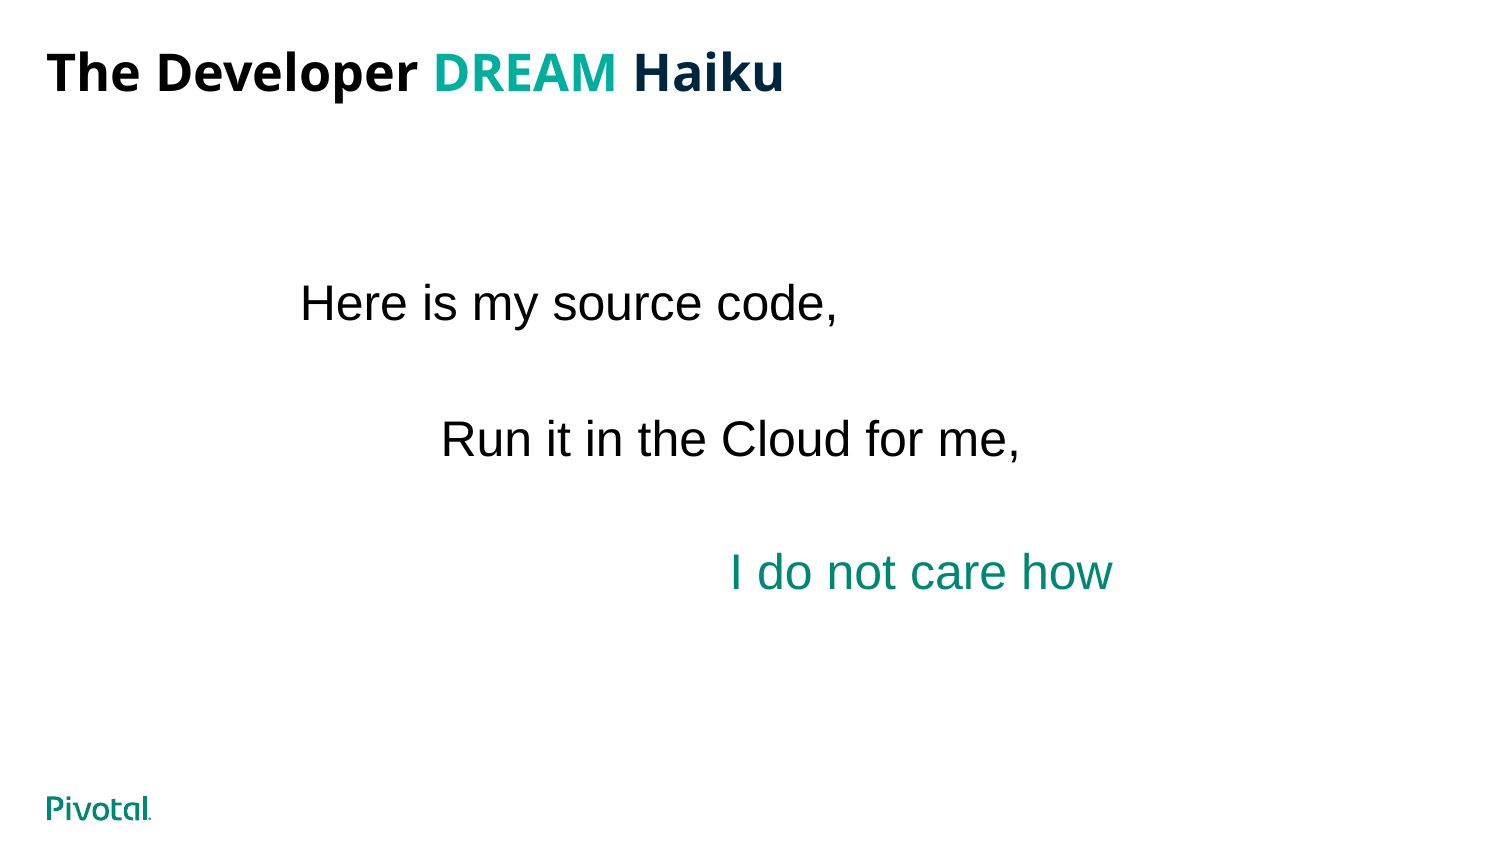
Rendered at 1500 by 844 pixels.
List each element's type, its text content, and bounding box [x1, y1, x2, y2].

text_box Run it in the Cloud for me, [411, 399, 1092, 476]
title The Developer DREAM Haiku [31, 24, 1453, 90]
text_box Here is my source code, [284, 262, 914, 339]
text_box I do not care how [700, 531, 1213, 608]
